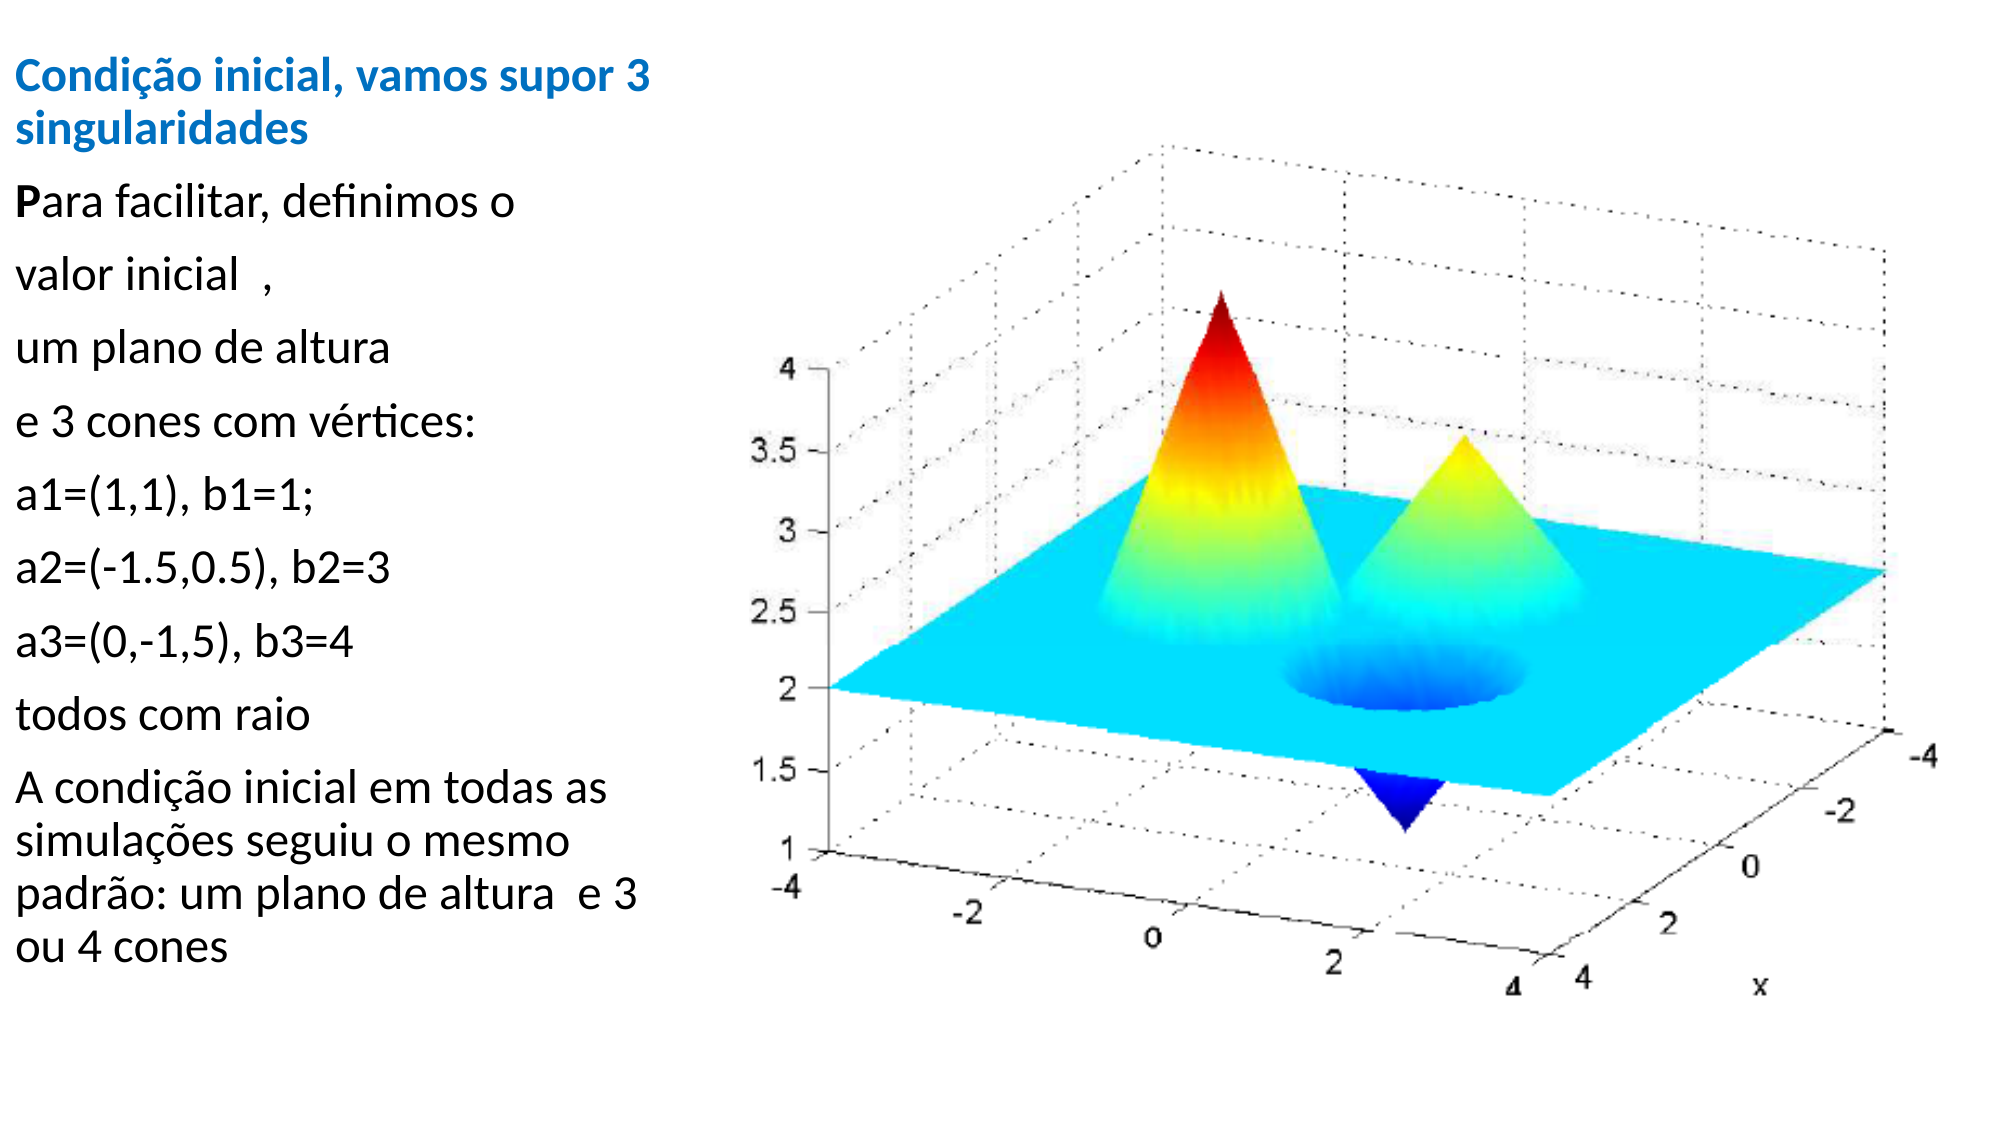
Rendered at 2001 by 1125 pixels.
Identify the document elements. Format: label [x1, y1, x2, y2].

picture [735, 108, 1949, 1041]
